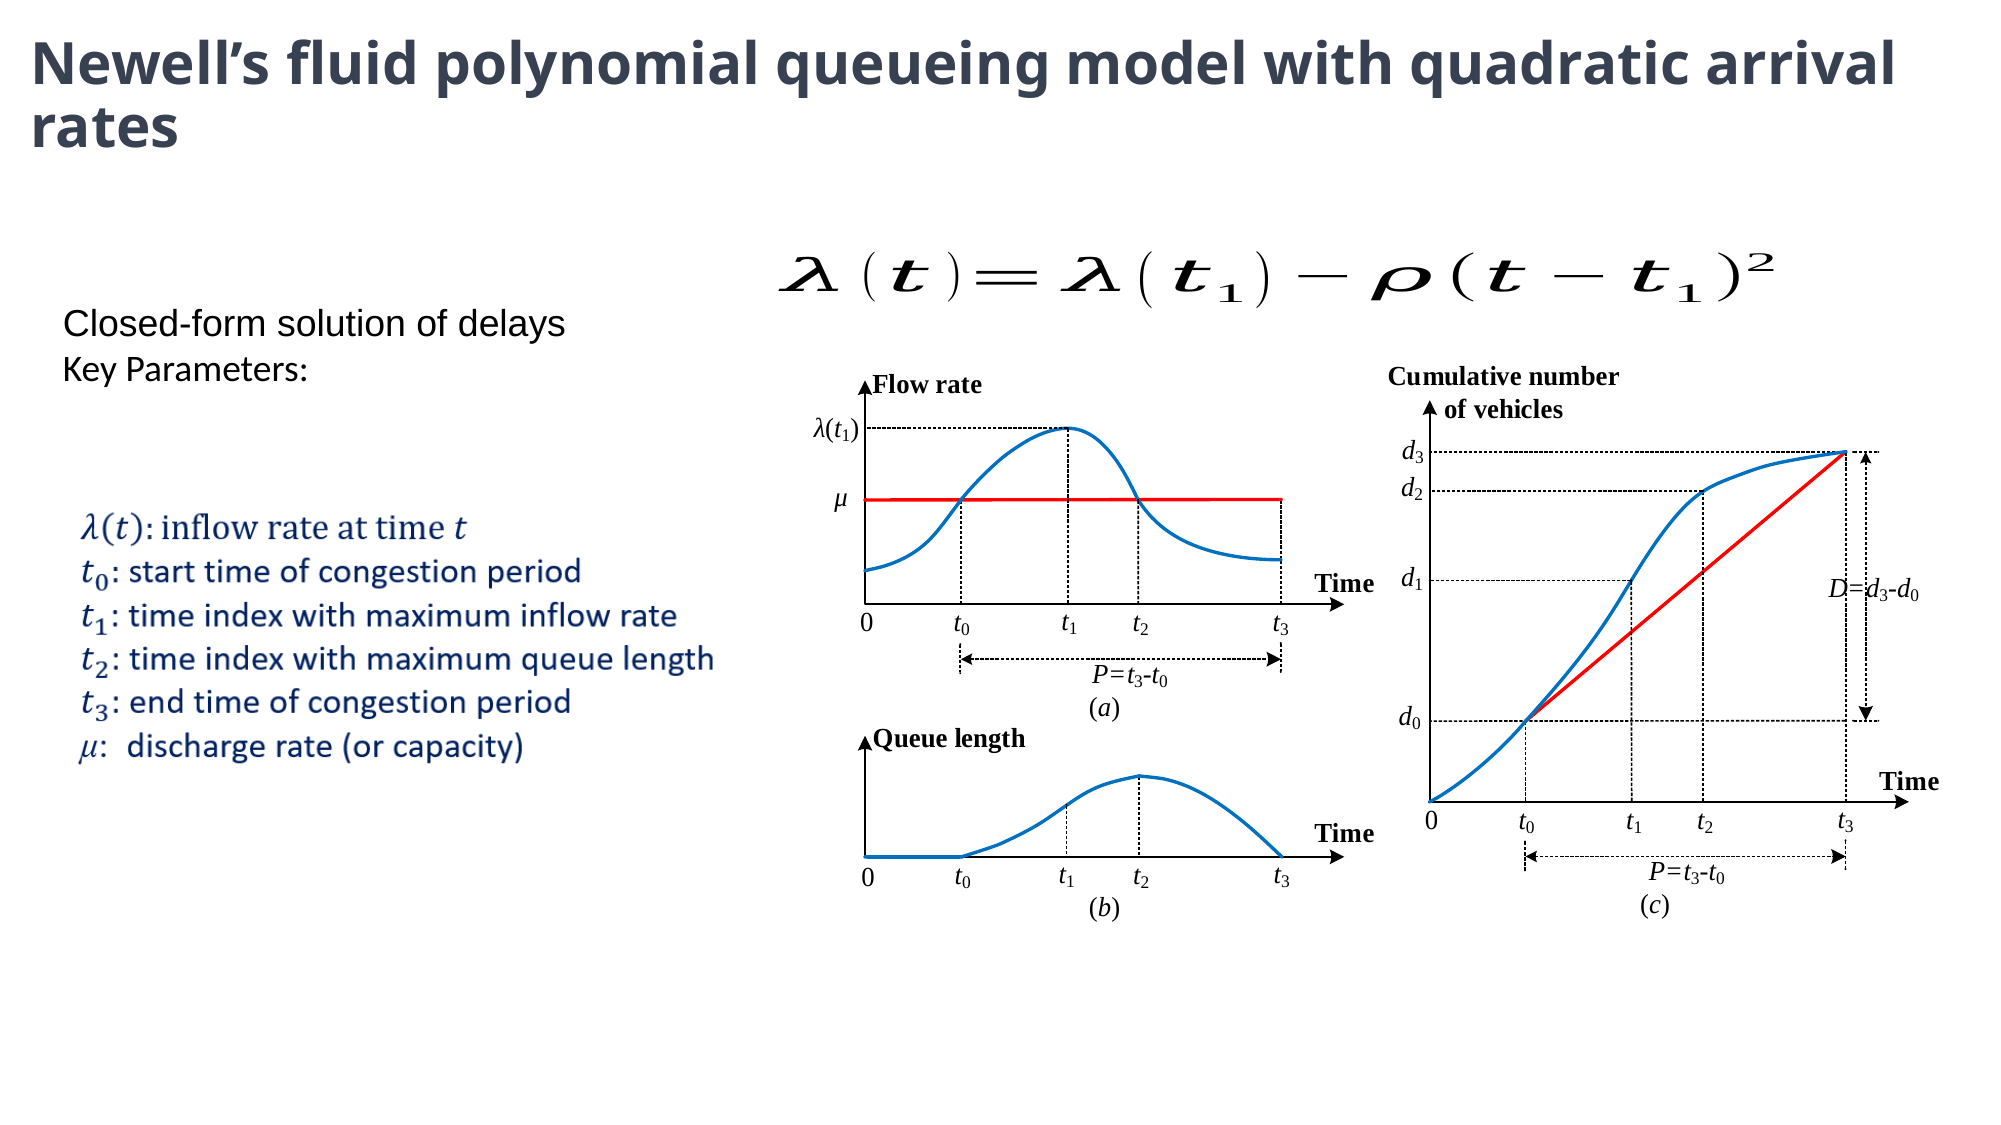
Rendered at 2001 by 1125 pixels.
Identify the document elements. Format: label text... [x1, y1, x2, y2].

text_box Closed-form solution of delays Key Parameters: [48, 291, 955, 397]
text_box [793, 357, 1952, 931]
picture [48, 497, 732, 790]
title Newell’s fluid polynomial queueing model with quadratic arrival rates [15, 0, 1985, 195]
